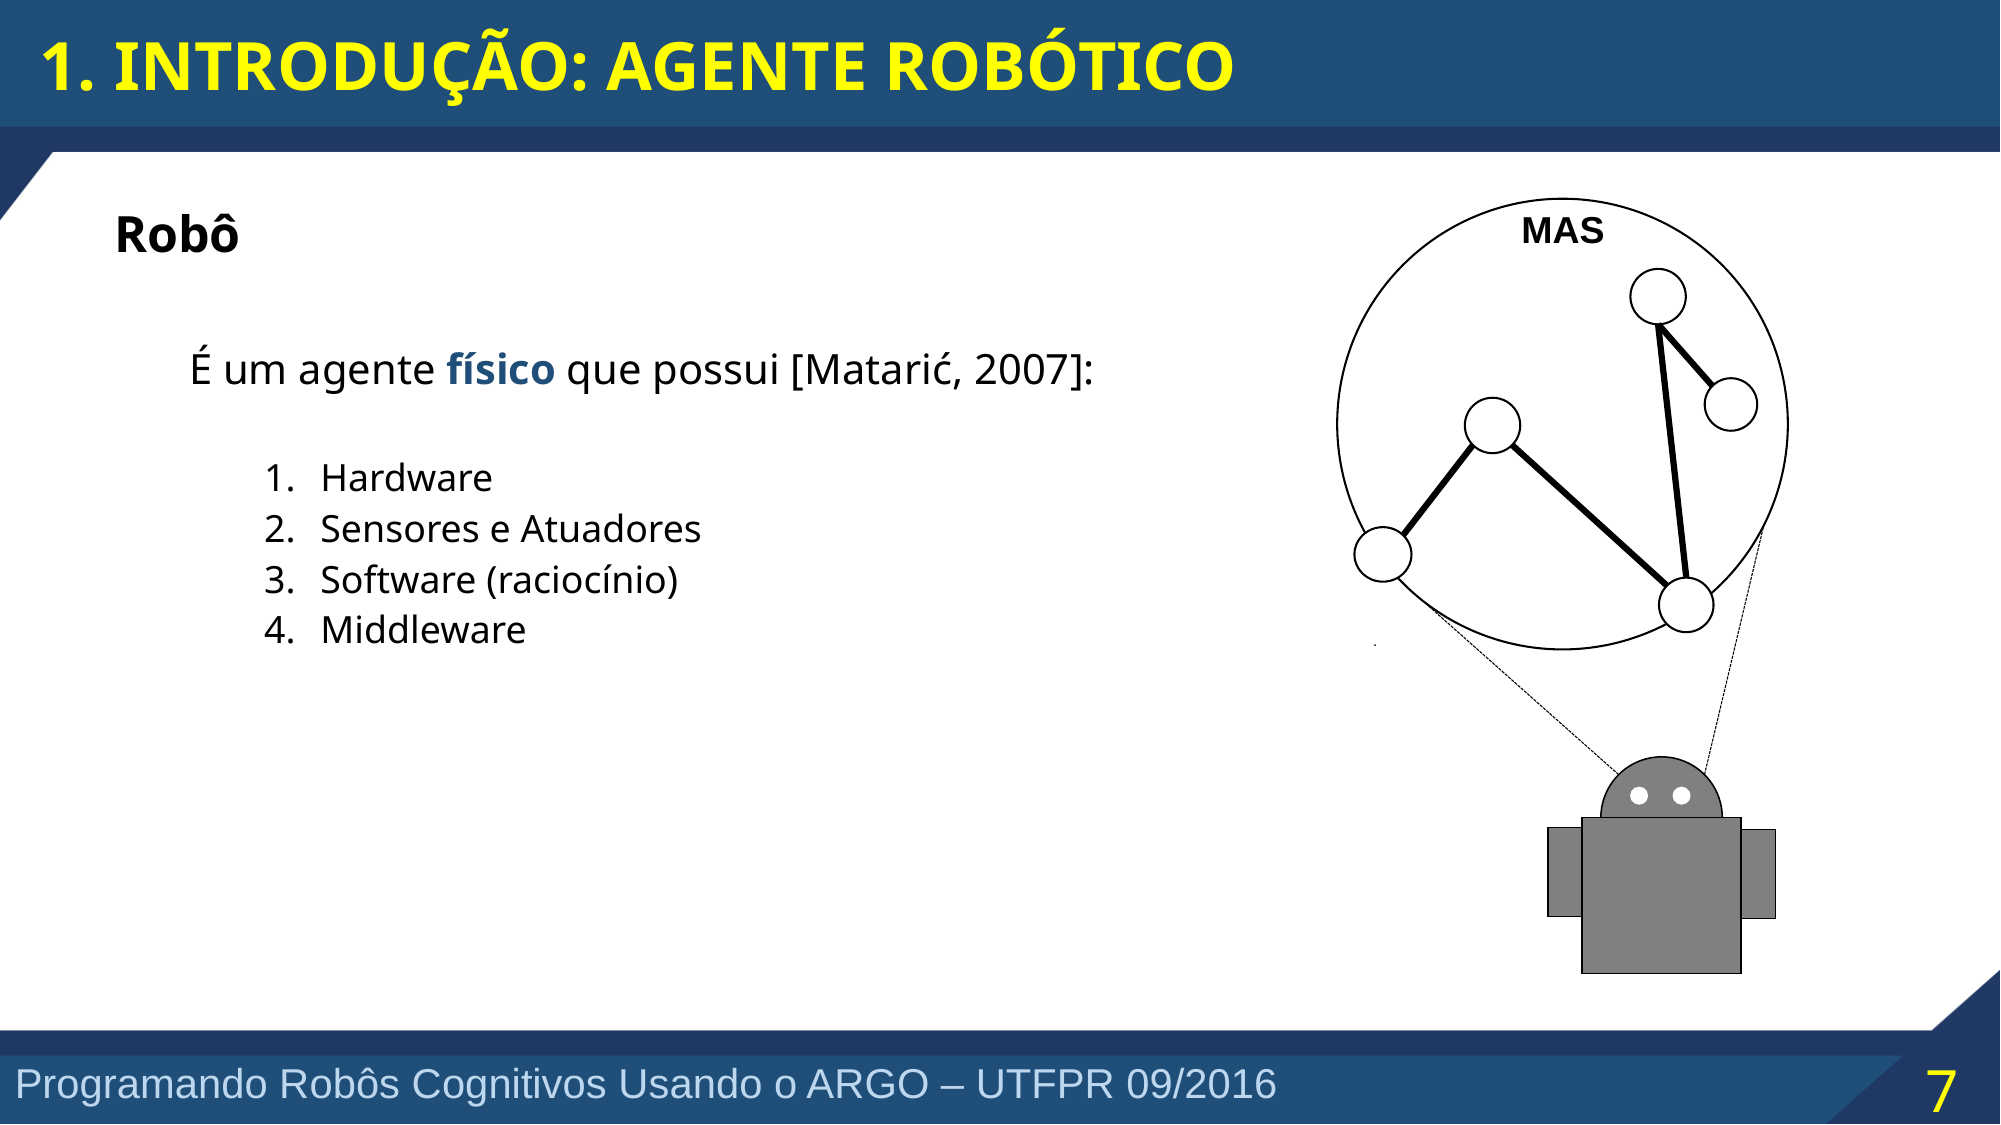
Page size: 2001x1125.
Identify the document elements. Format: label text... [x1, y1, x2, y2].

text_box Robô É um agente físico que possui [Matarić, 2007]: Hardware Sensores e Atuadores Software (raciocínio) Middleware [99, 201, 1600, 977]
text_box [1337, 198, 1788, 974]
picture [0, 0, 2000, 1124]
text_box 1. INTRODUÇÃO: AGENTE ROBÓTICO [24, 16, 2000, 112]
